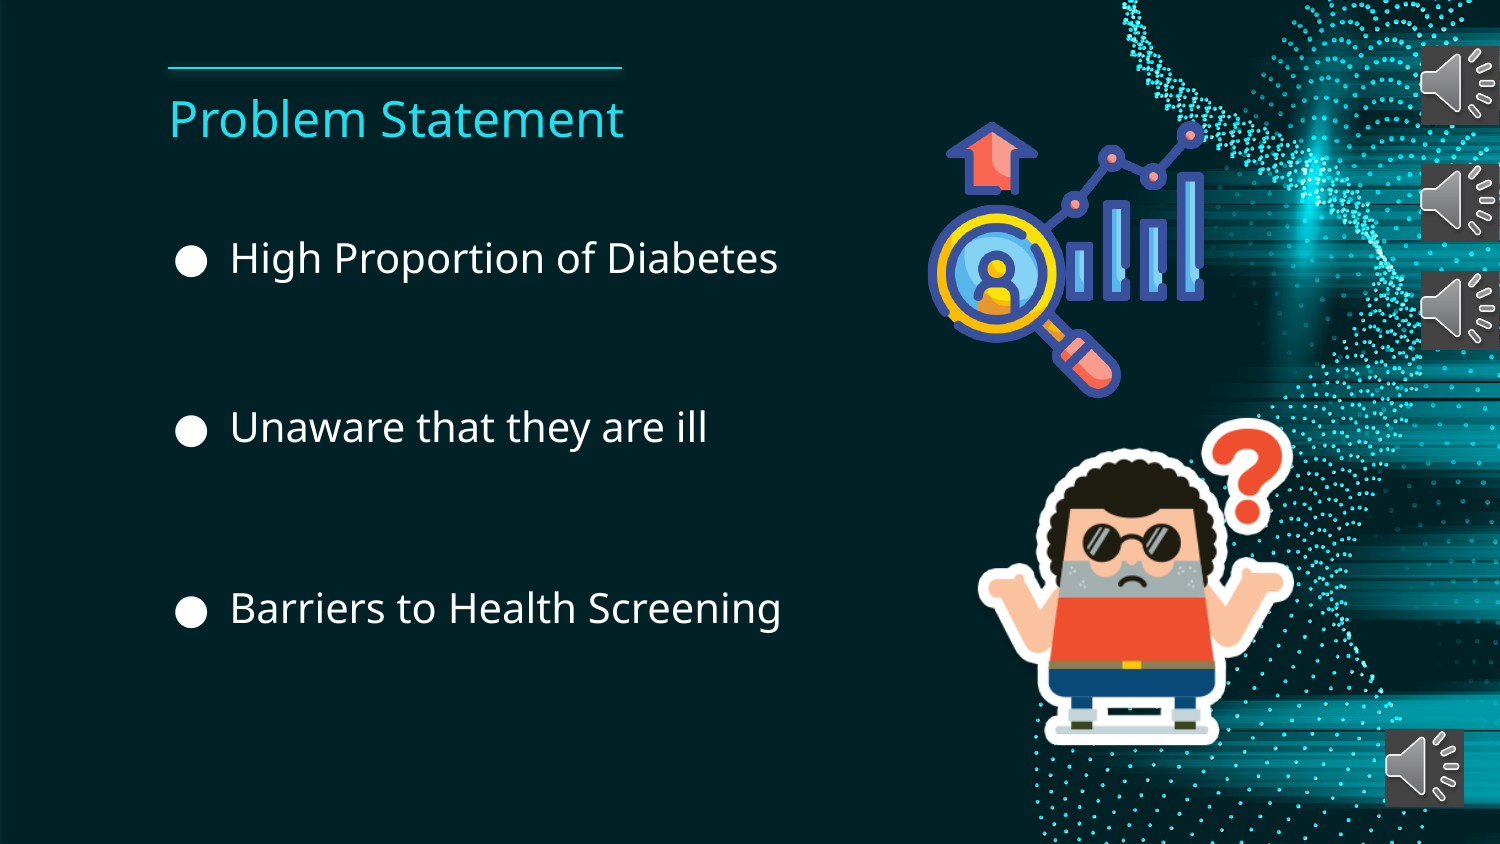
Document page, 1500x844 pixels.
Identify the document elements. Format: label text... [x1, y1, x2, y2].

text_box Barriers to Health Screening [153, 542, 899, 646]
title Problem Statement [153, 72, 992, 191]
text_box Unaware that they are ill [153, 361, 899, 465]
picture [0, 0, 1500, 844]
text_box High Proportion of Diabetes [153, 191, 913, 295]
